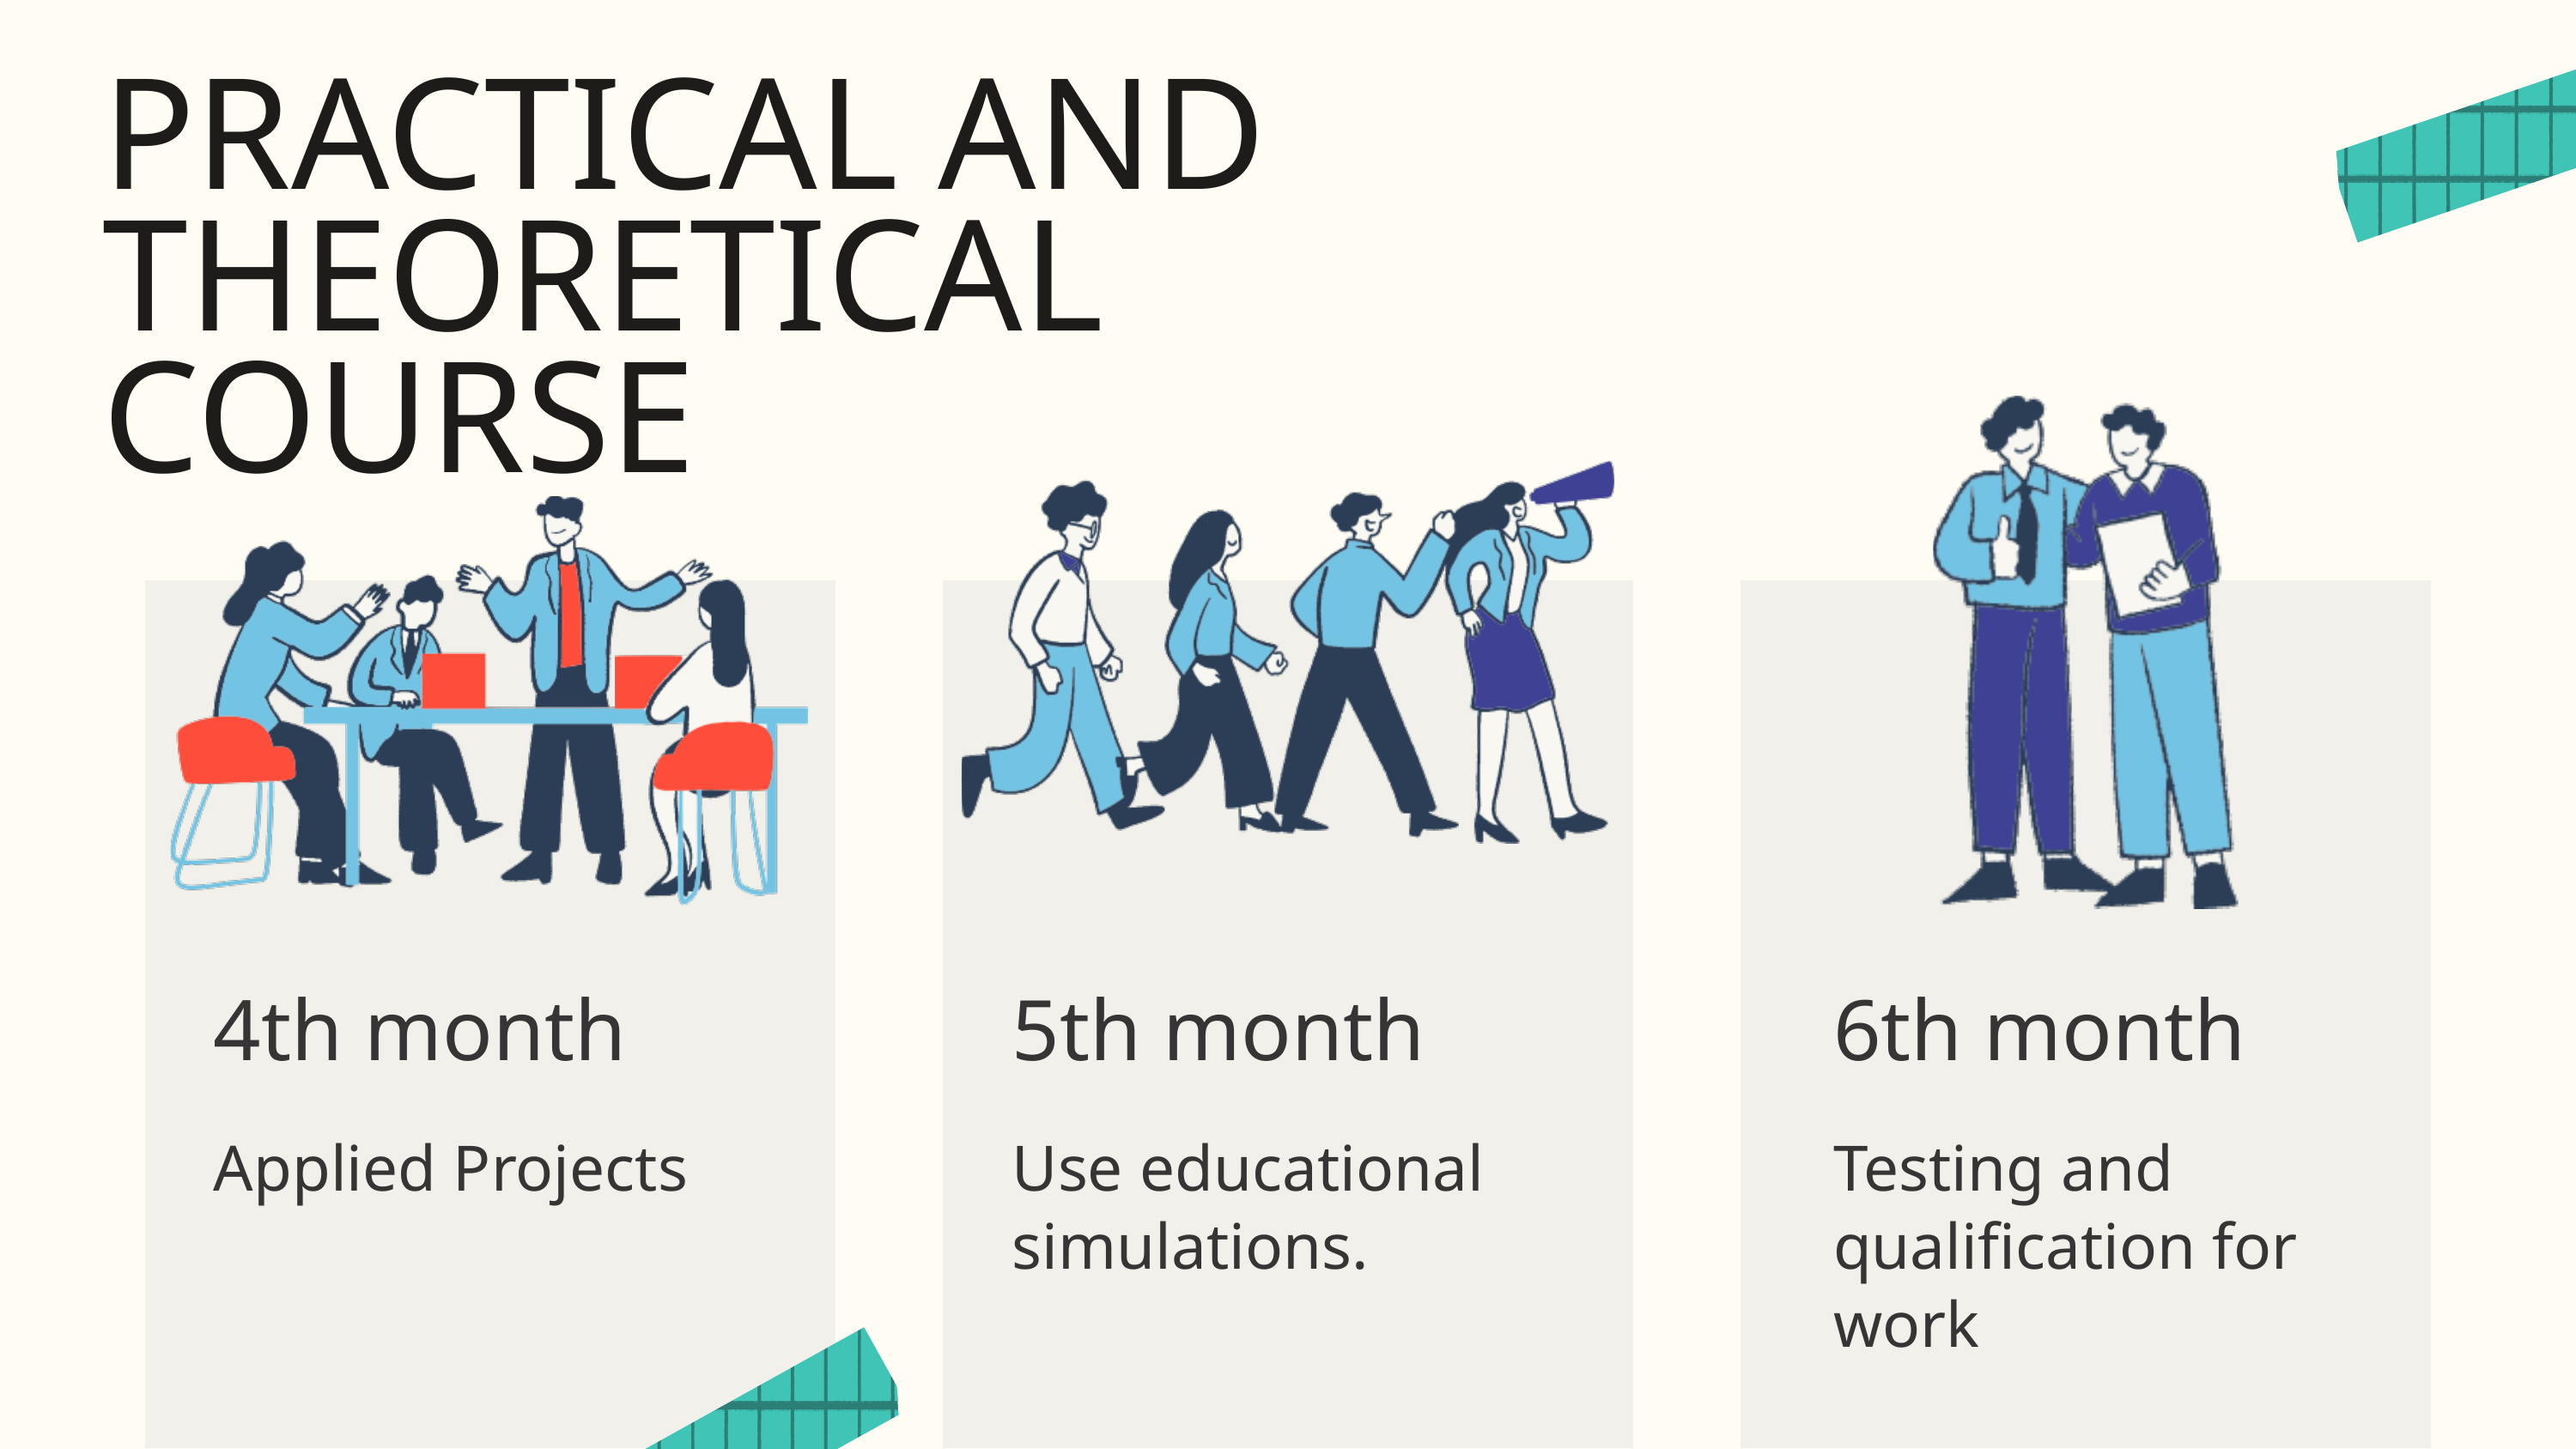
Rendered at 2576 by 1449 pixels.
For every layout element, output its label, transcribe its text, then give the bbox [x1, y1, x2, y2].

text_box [144, 579, 836, 1449]
text_box [2327, 69, 2576, 243]
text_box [1740, 579, 2432, 1449]
text_box PRACTICAL AND THEORETICAL COURSE [102, 77, 1570, 504]
text_box [839, 1327, 910, 1448]
text_box [170, 504, 808, 578]
text_box [961, 461, 1615, 578]
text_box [942, 579, 1634, 1449]
text_box [1933, 396, 2239, 578]
